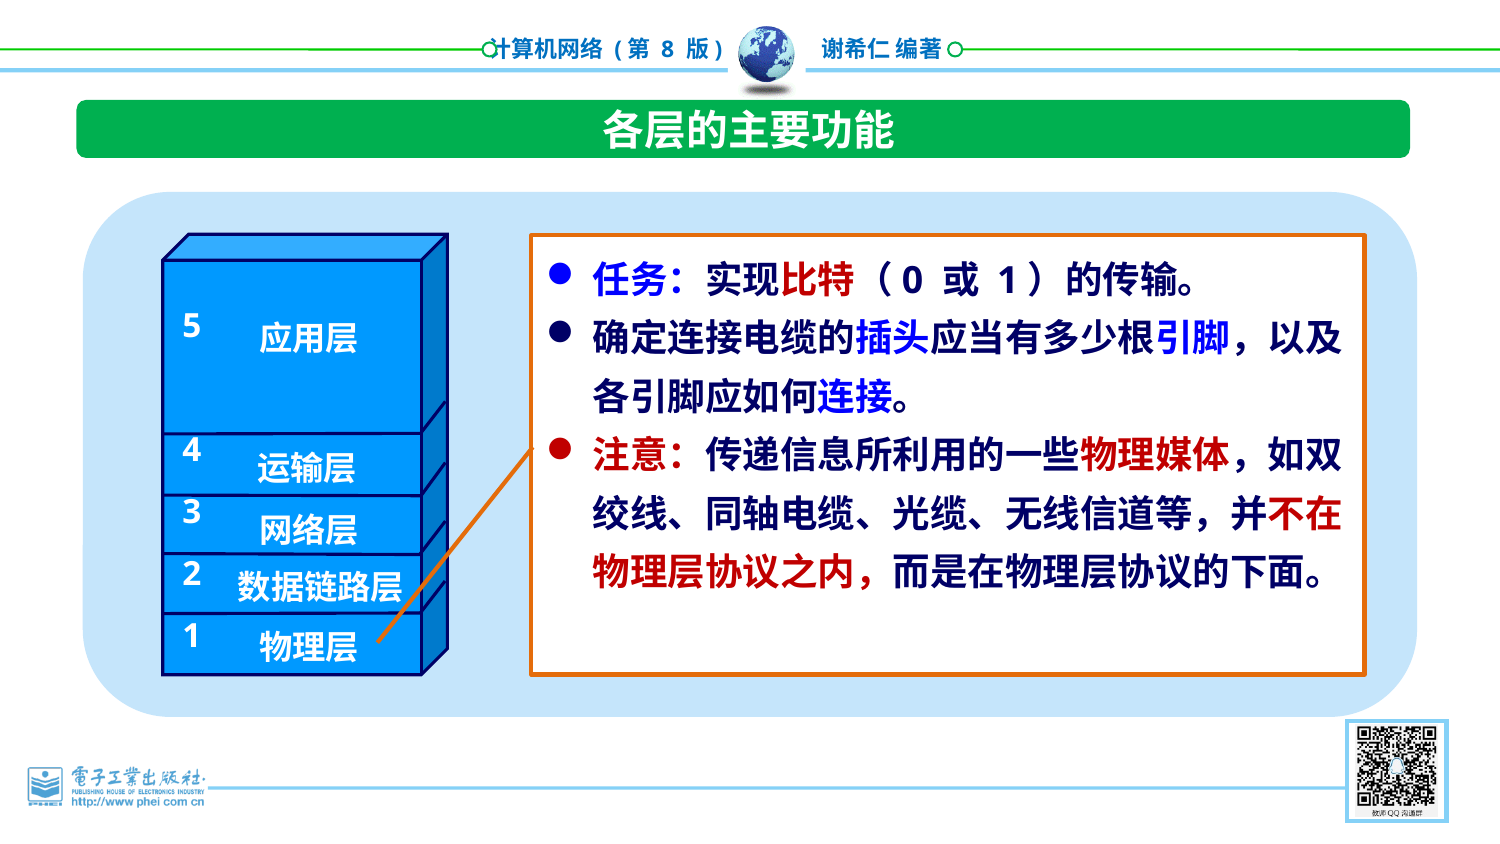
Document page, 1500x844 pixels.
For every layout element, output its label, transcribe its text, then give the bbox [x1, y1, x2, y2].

text_box 任务：实现比特（0 或 1）的传输。 确定连接电缆的插头应当有多少根引脚，以及各引脚应如何连接。 注意：传递信息所利用的一些物理媒体，如双绞线、同轴电缆、光缆、无线信道等，并不在物理层协议之内，而是在物理层协议的下面。 [452, 233, 1367, 677]
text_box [161, 233, 448, 704]
list 各层的主要功能 [204, 99, 1293, 158]
picture [1355, 724, 1438, 817]
picture [736, 24, 796, 99]
text_box [80, 189, 1420, 720]
picture [23, 764, 208, 809]
